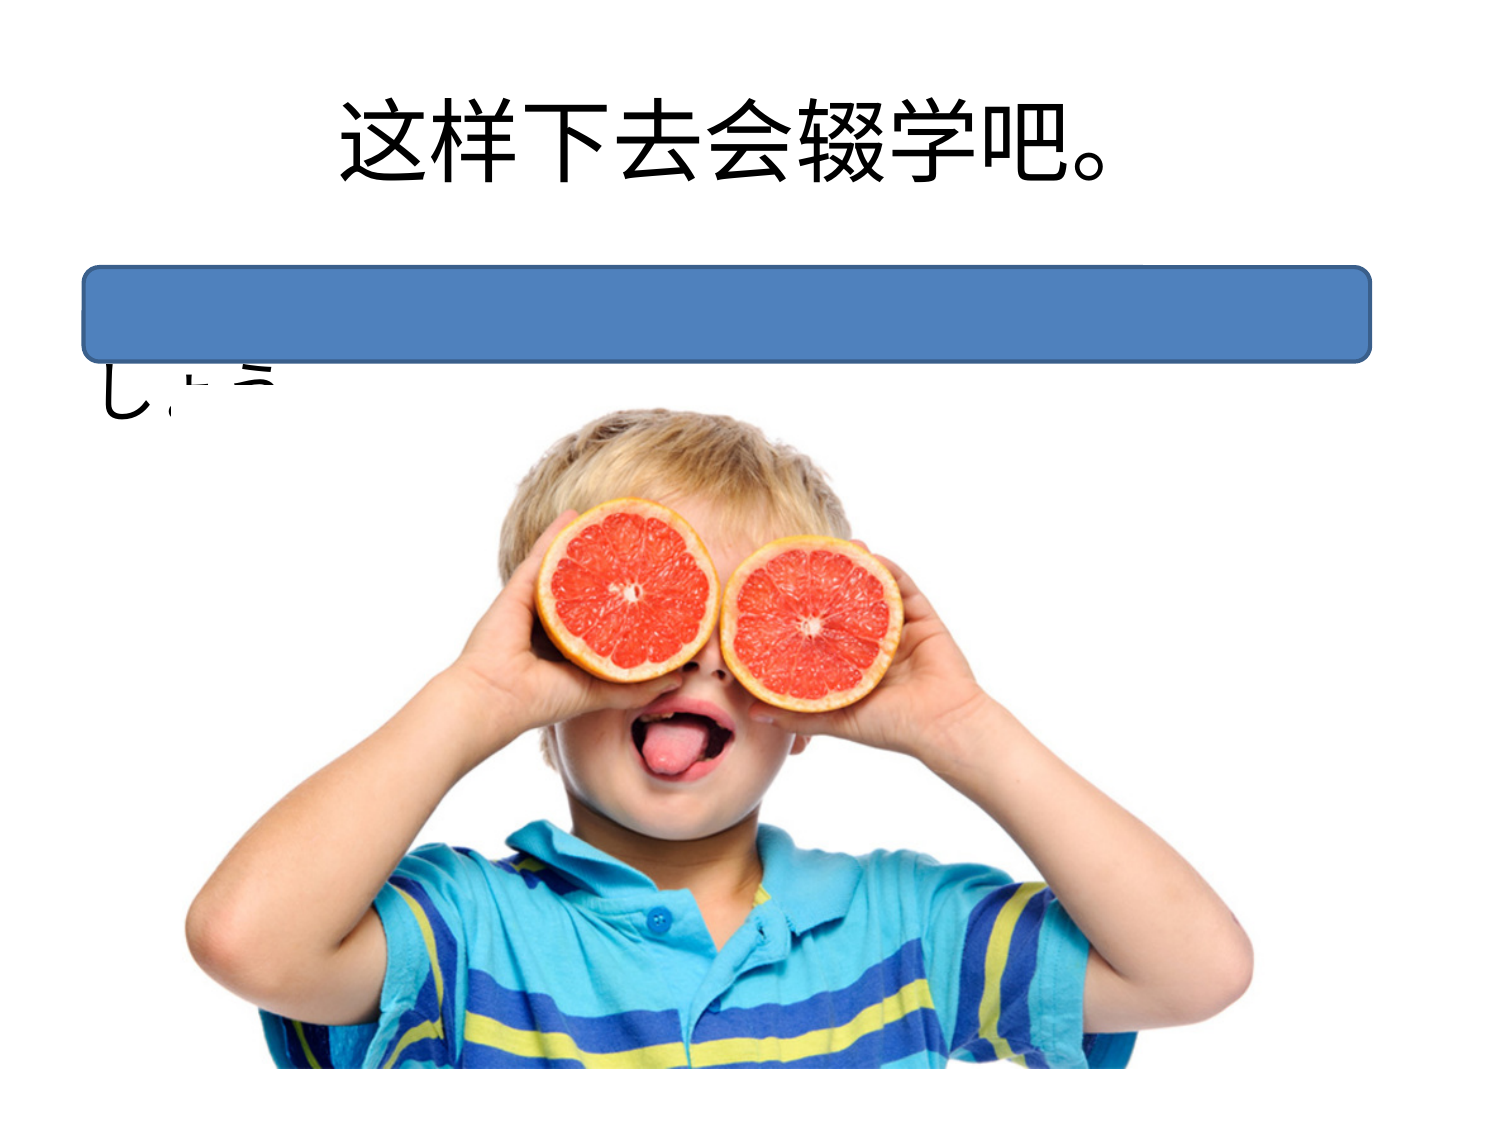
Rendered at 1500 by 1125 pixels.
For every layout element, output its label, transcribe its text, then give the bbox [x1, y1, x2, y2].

list このままでは学校をやめることになるでしょう。 [75, 262, 1425, 1005]
title 这样下去会辍学吧。 [75, 45, 1425, 233]
text_box [81, 264, 1373, 364]
picture [170, 385, 1282, 1069]
